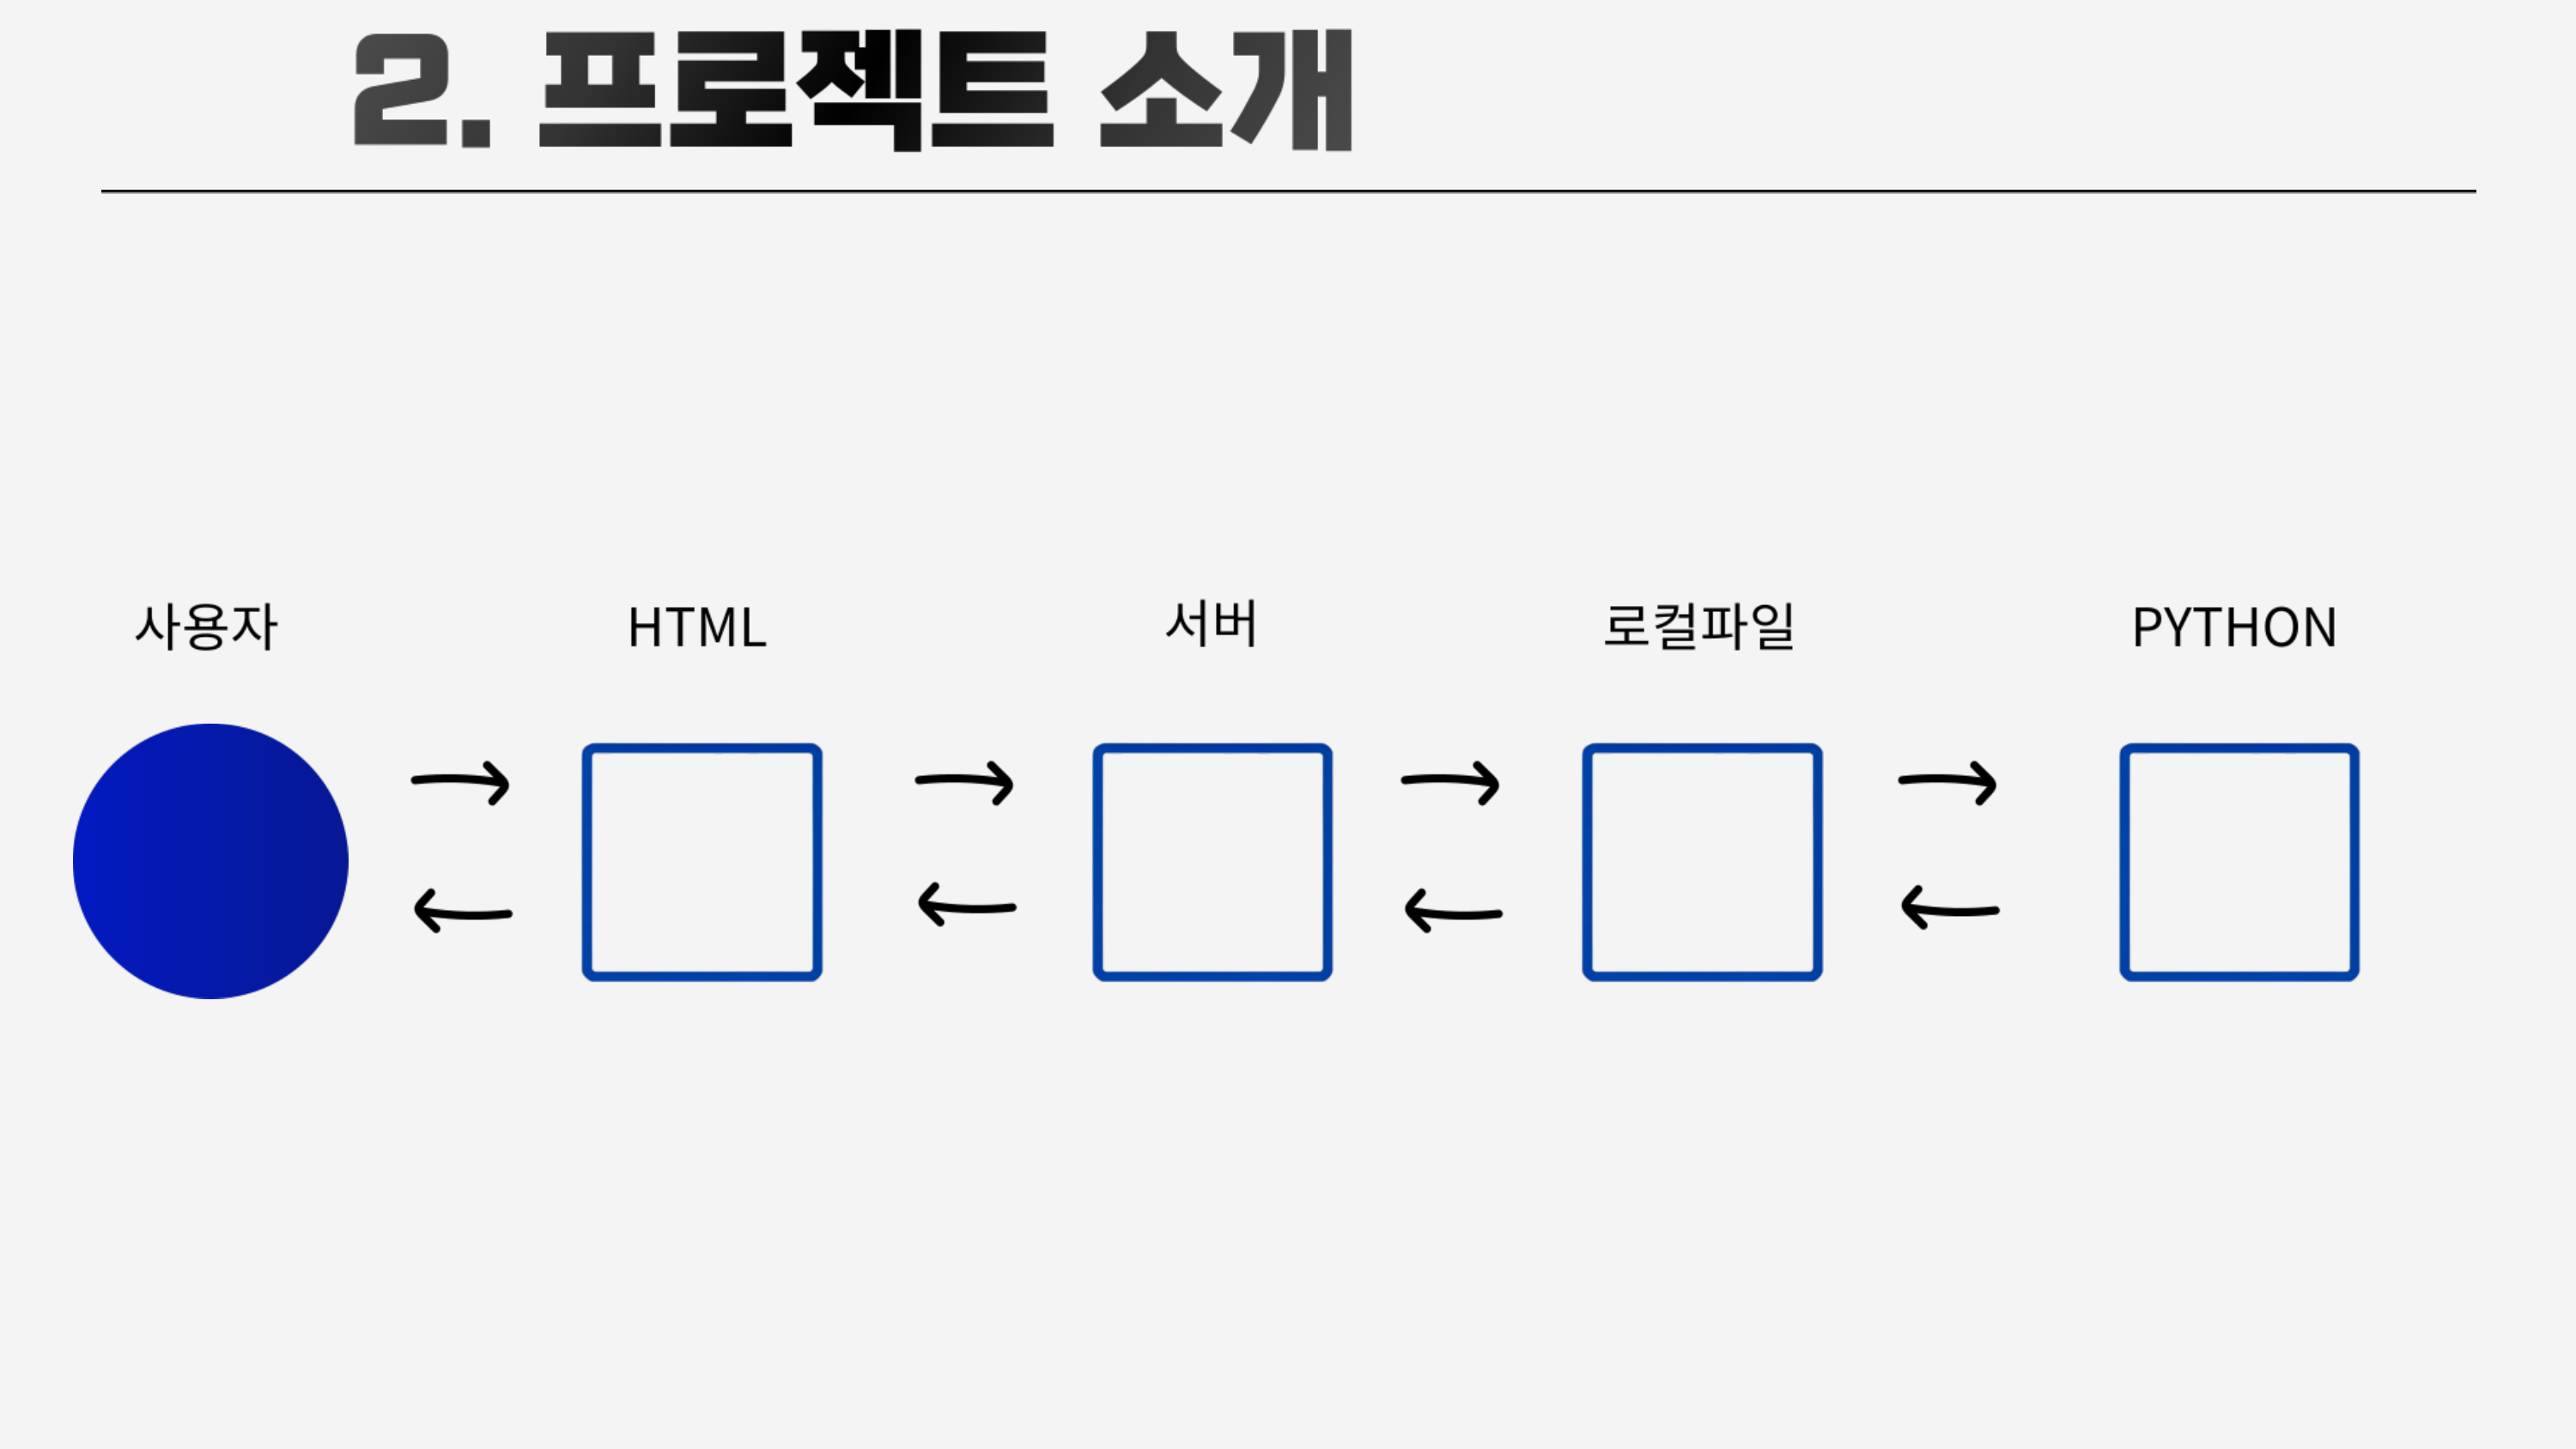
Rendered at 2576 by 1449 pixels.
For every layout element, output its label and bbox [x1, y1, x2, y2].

text_box [1369, 833, 1536, 999]
text_box [883, 826, 1049, 993]
picture [1585, 556, 1845, 713]
text_box [883, 695, 1049, 826]
picture [605, 551, 829, 715]
text_box [1865, 695, 2032, 829]
text_box [2075, 700, 2404, 1022]
text_box [1369, 695, 1536, 832]
text_box [1493, 190, 2477, 194]
text_box [1865, 829, 2032, 996]
text_box [378, 833, 545, 999]
picture [300, 0, 1490, 316]
text_box [538, 700, 866, 1022]
text_box [1048, 718, 1377, 1022]
picture [2110, 551, 2395, 715]
picture [116, 556, 331, 715]
text_box [73, 724, 349, 999]
text_box [1538, 700, 1867, 1022]
picture [1012, 554, 1376, 711]
text_box [378, 695, 545, 832]
text_box [101, 190, 295, 194]
